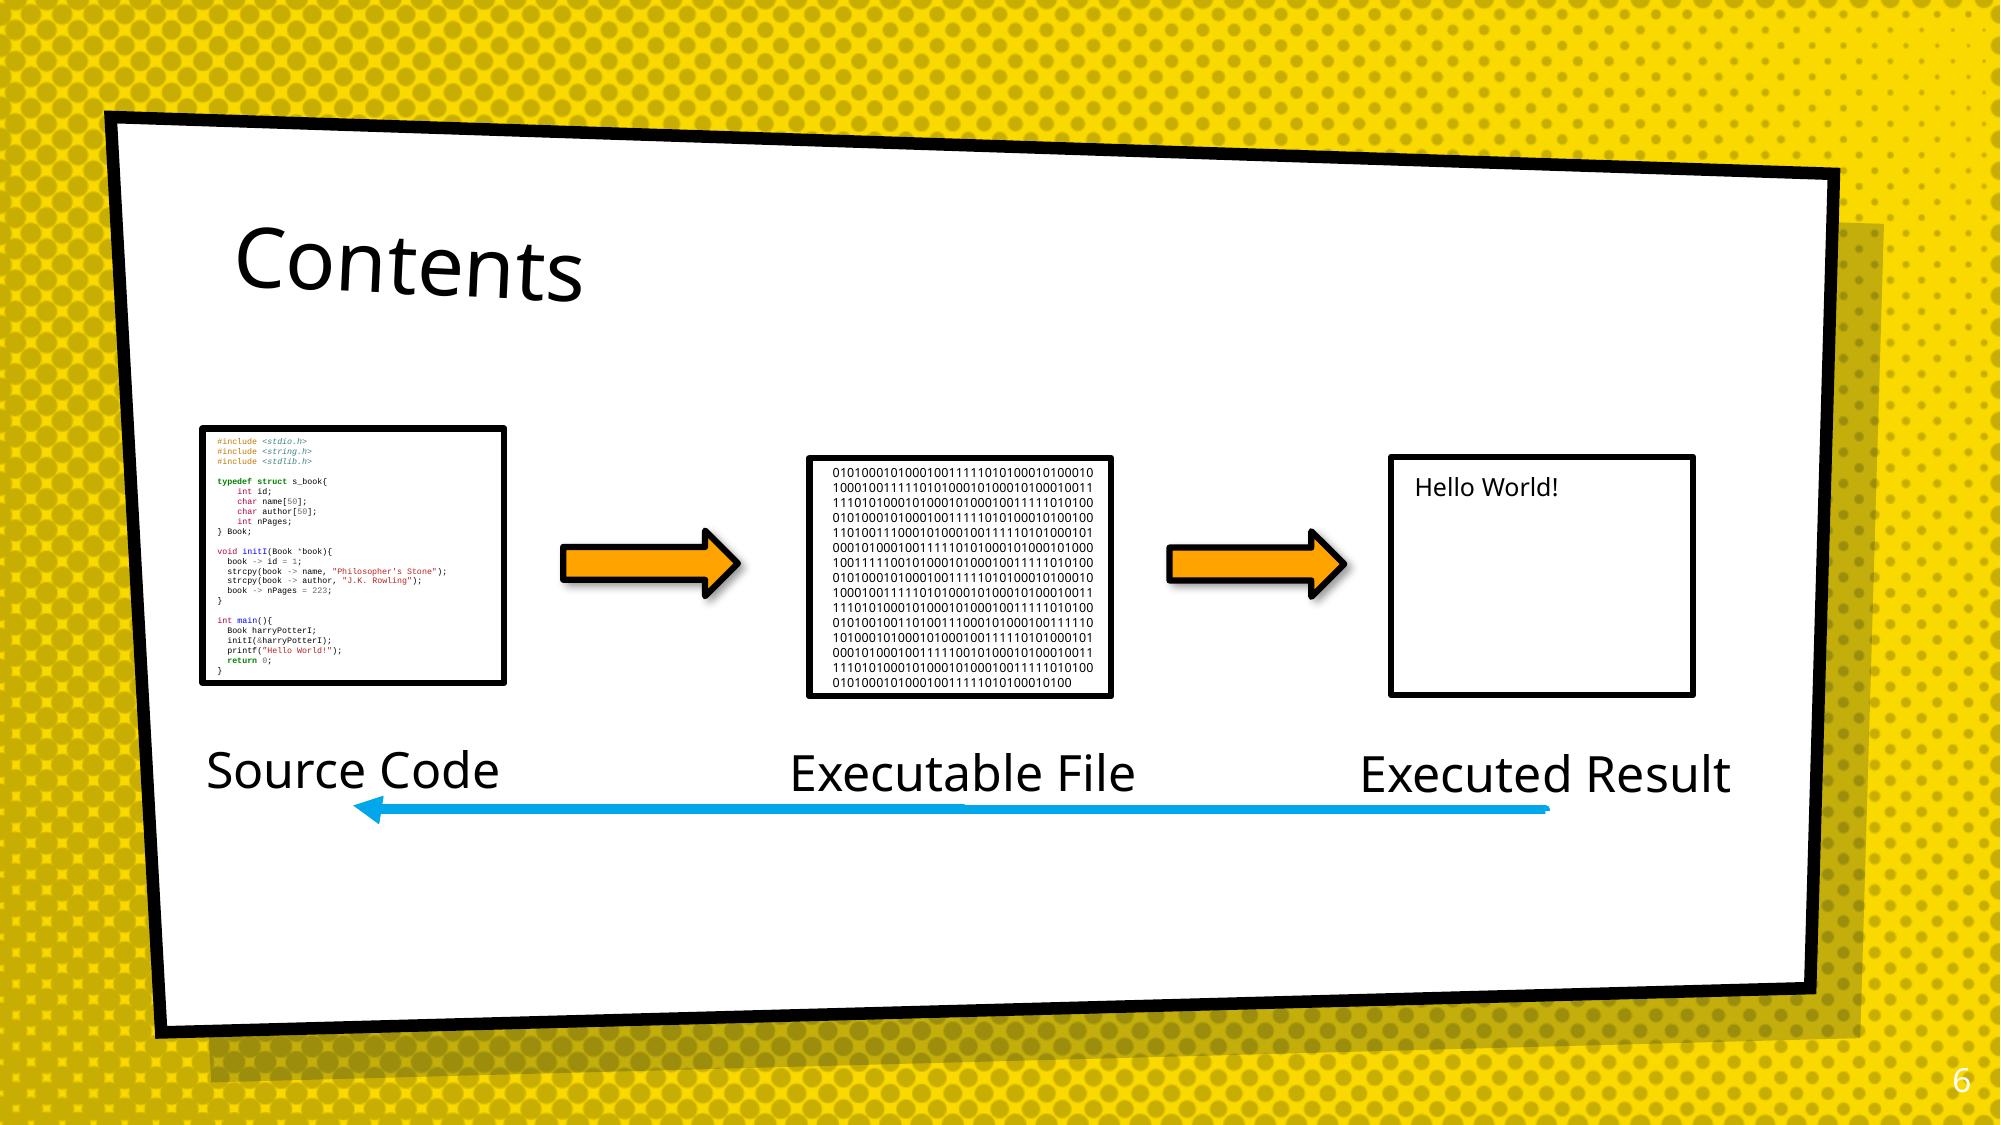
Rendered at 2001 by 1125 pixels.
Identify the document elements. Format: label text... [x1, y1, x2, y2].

list 010100010100010011111010100010100010100010011111010100010100010100010011111010100010100010100010011111010100010100010100010011111010100010100100110100111000101000100111110101000101000101000100111110101000101000101000100111110010100010100010011111010100010100010100010011111010100010100010100010011111010100010100010100010011111010100010100010100010011111010100010100100110100111000101000100111110101000101000101000100111110101000101000101000100111110010100010100010011111010100010100010100010011111010100010100010100010011111010100010100 [807, 456, 941, 698]
text_box [561, 544, 651, 582]
slide_number 5 [1871, 1038, 1992, 1125]
text_box Executable File [774, 734, 941, 804]
text_box Executable File [956, 734, 1153, 805]
text_box #include <stdio.h> #include <string.h> #include <stdlib.h> typedef struct s_book{ int id; char name[50]; char author[50]; int nPages; } Book; void initI(Book *book){ book -> id = 1; strcpy(book -> name, "Philosopher's Stone"); strcpy(book -> author, "J.K. Rowling"); book -> nPages = 223; } int main(){ Book harryPotterI; initI(&harryPotterI); printf(”Hello World!"); return 0; } [202, 428, 505, 683]
title Contents [210, 155, 1755, 395]
text_box [666, 528, 740, 599]
list 010100010100010011111010100010100010100010011111010100010100010100010011111010100010100010100010011111010100010100010100010011111010100010100100110100111000101000100111110101000101000101000100111110101000101000101000100111110010100010100010011111010100010100010100010011111010100010100010100010011111010100010100010100010011111010100010100010100010011111010100010100100110100111000101000100111110101000101000101000100111110101000101000101000100111110010100010100010011111010100010100010100010011111010100010100010100010011111010100010100 [956, 456, 1113, 698]
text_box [656, 503, 661, 1114]
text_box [947, 212, 952, 1125]
text_box Source Code [191, 730, 516, 806]
text_box [1167, 529, 1347, 599]
text_box Executed Result [1344, 735, 1746, 810]
text_box Hello World! [1389, 455, 1695, 697]
